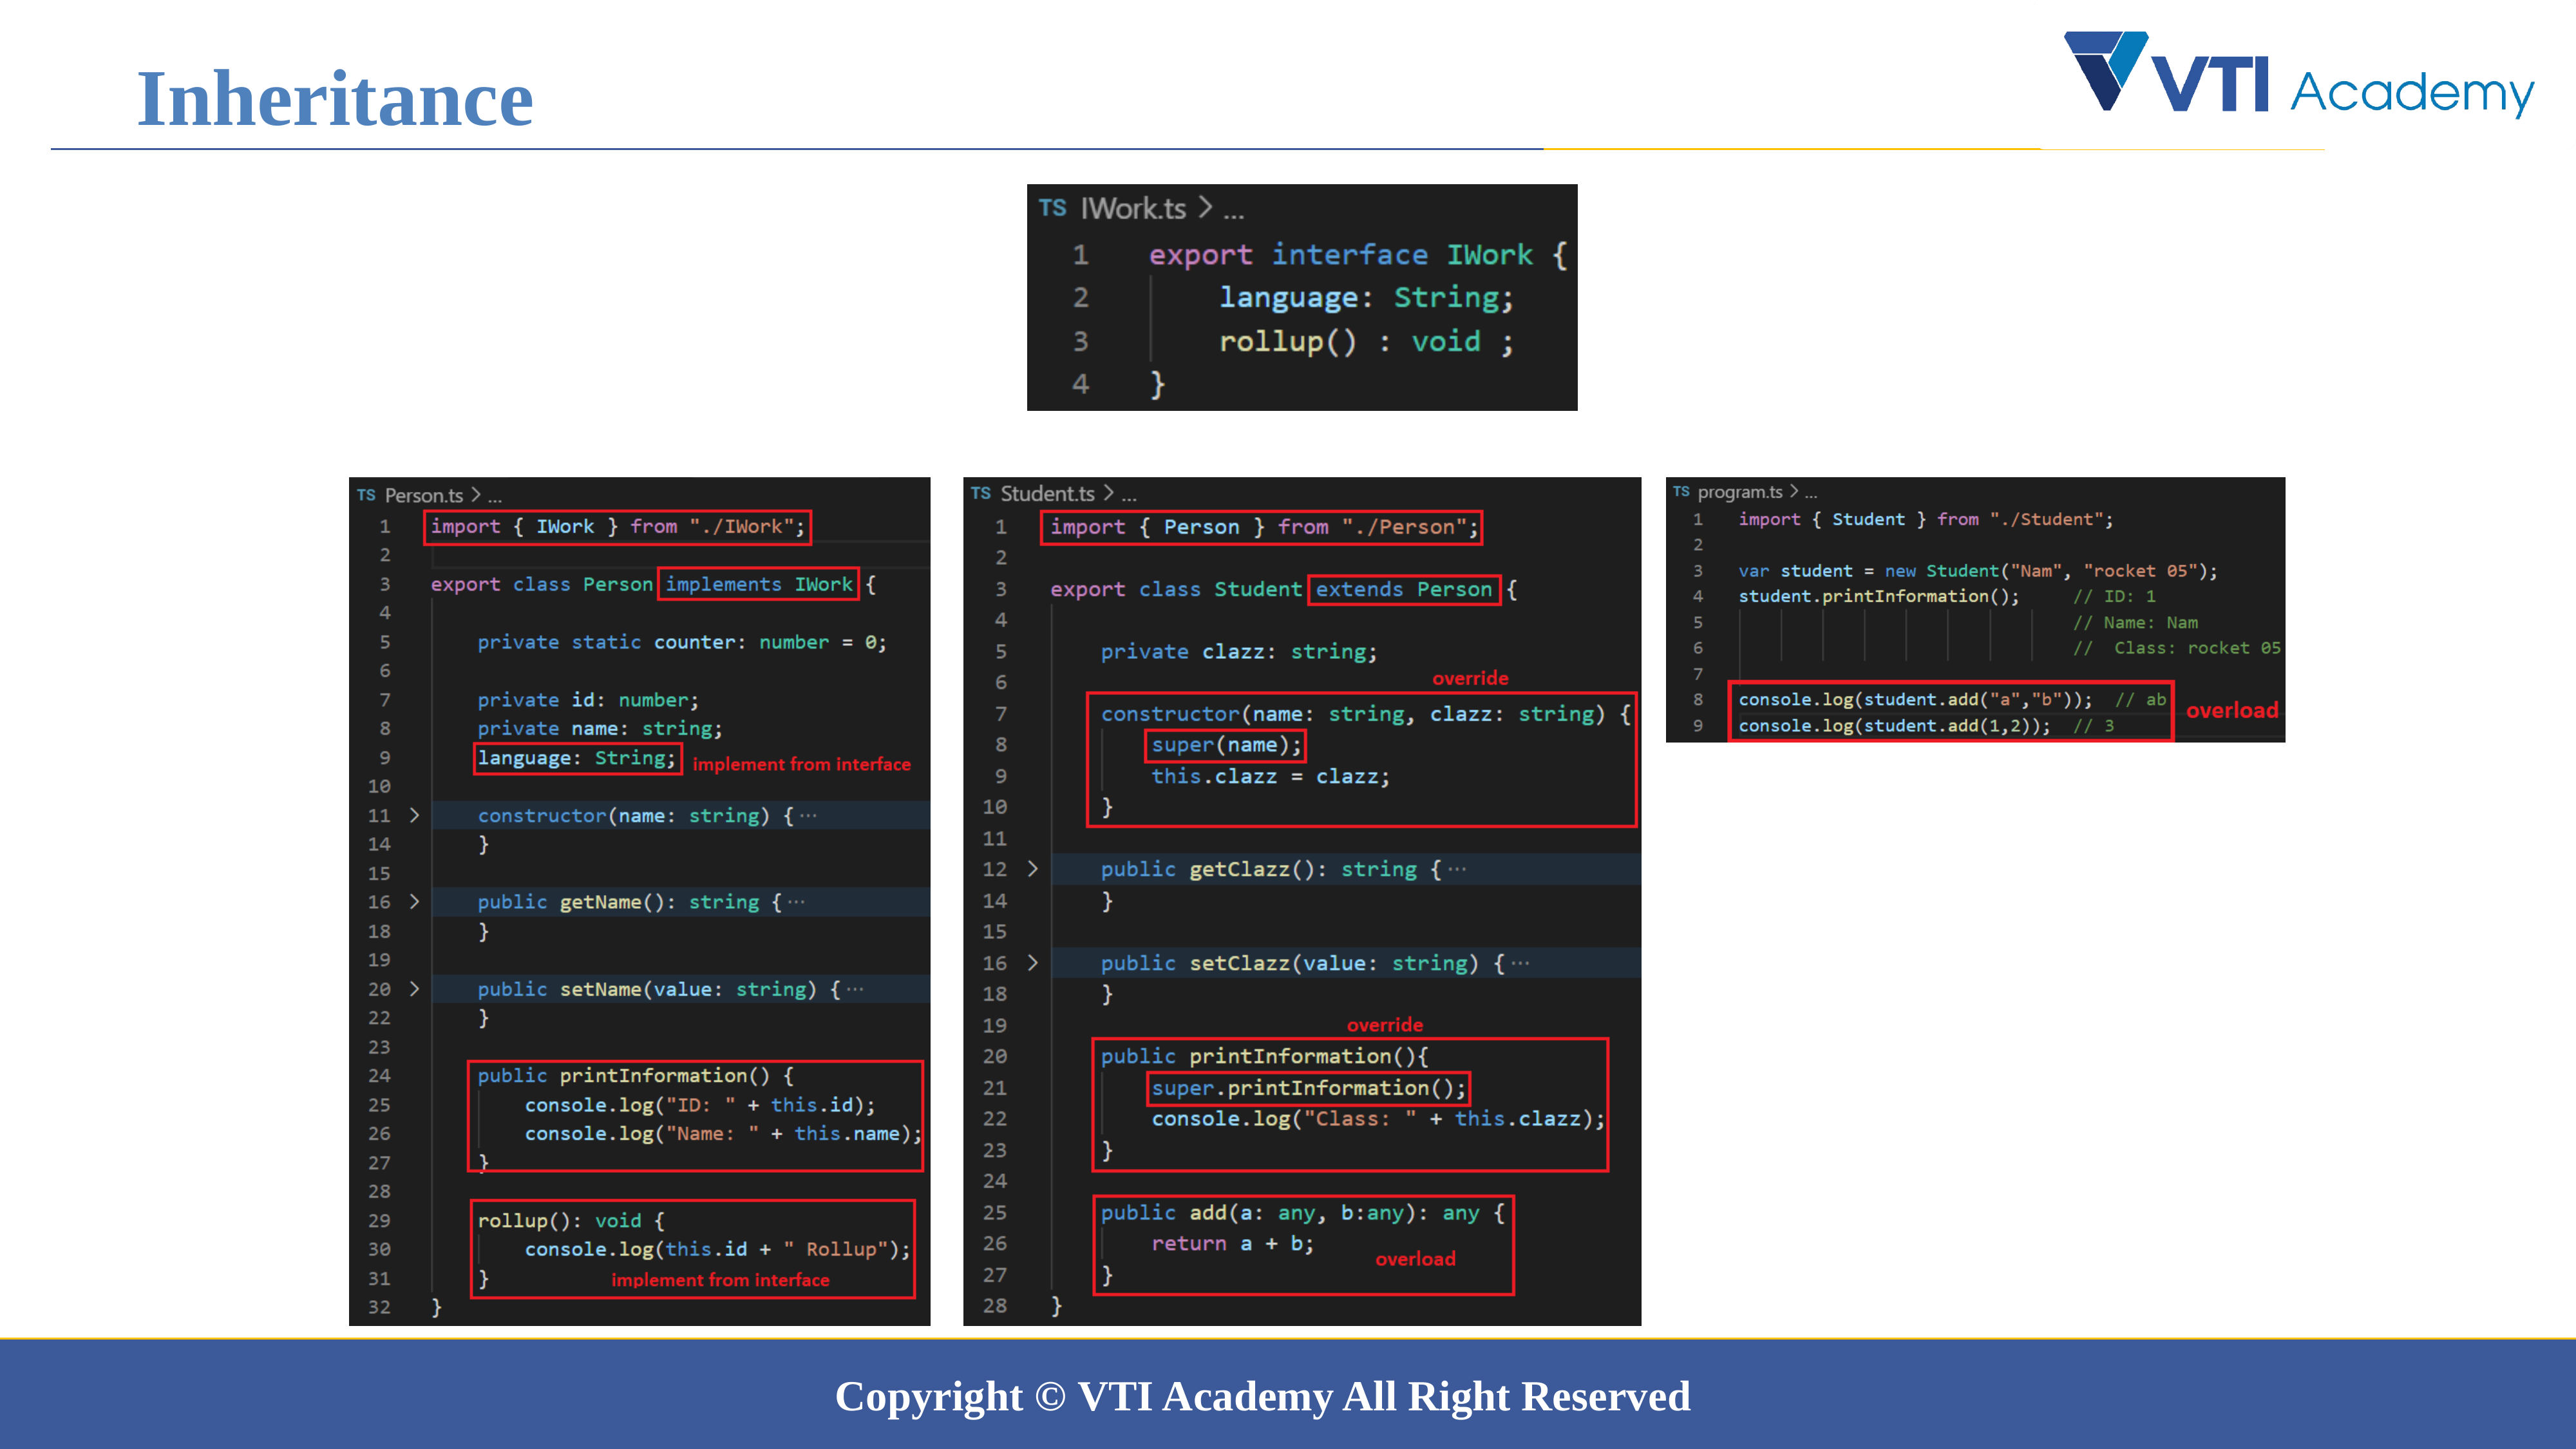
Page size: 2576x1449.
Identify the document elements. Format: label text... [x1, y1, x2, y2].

text_box Inheritance [126, 60, 996, 126]
picture [349, 477, 931, 1327]
picture [963, 477, 1642, 1327]
picture [1027, 184, 1578, 411]
picture [2034, 0, 2576, 149]
picture [1666, 477, 2286, 743]
